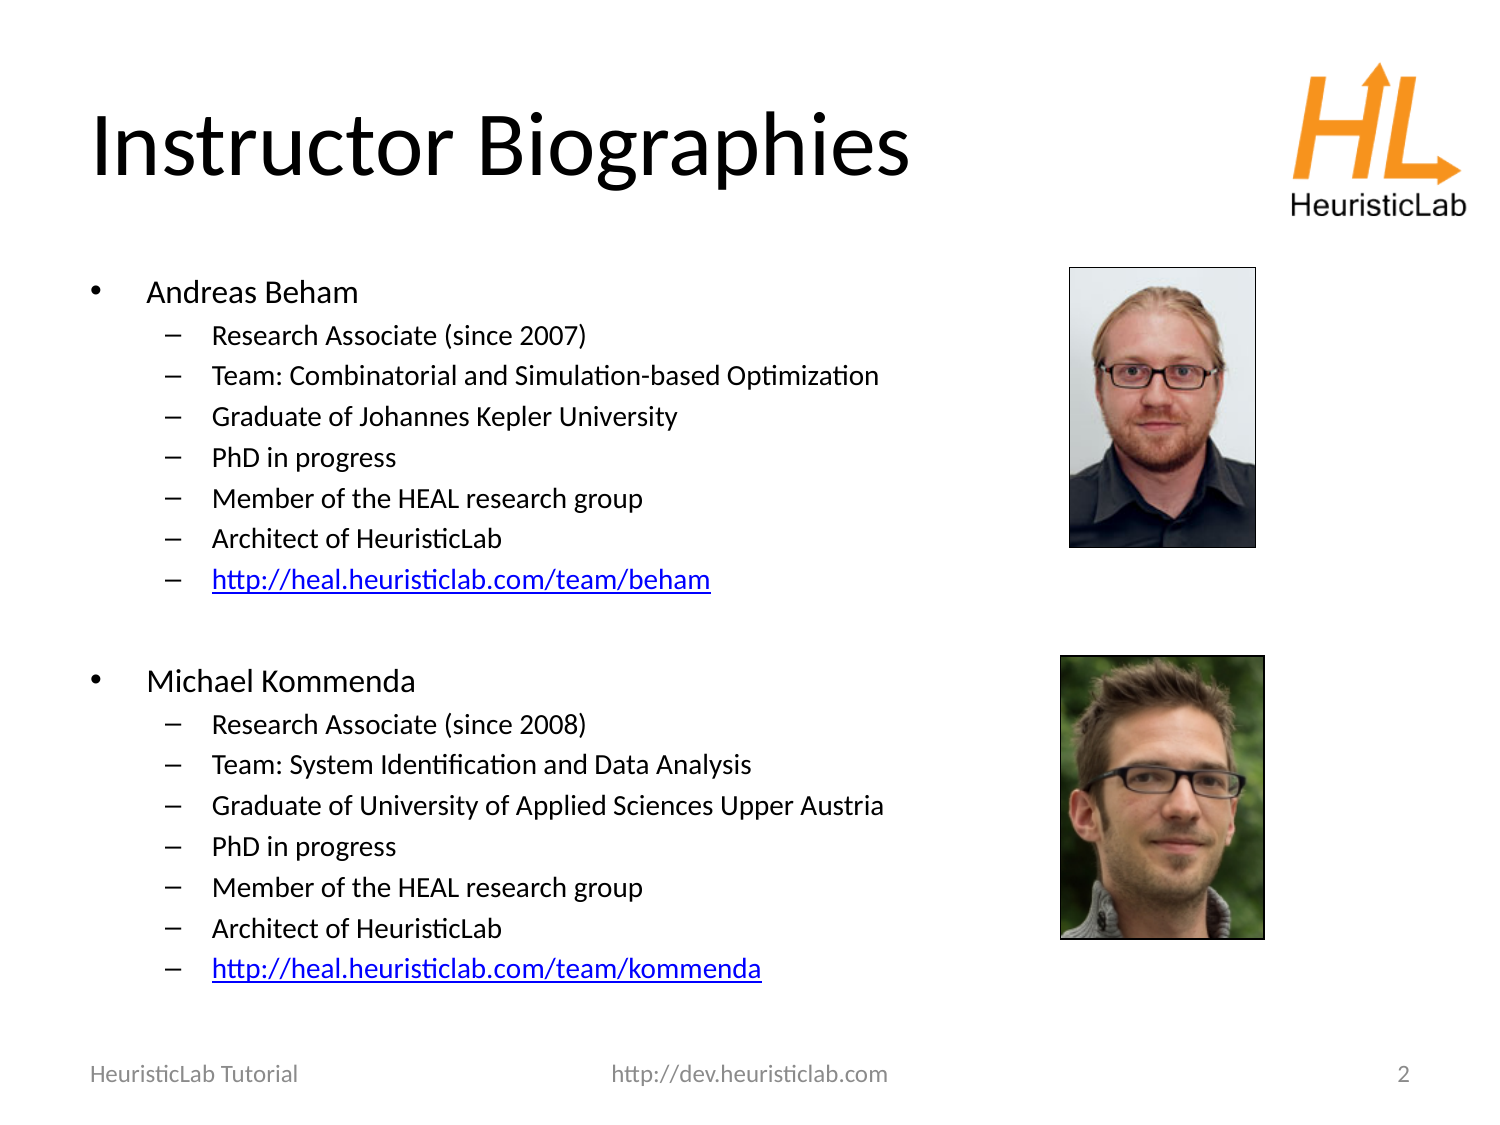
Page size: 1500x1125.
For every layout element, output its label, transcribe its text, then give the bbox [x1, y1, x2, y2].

slide_number HeuristicLab Tutorial [75, 1042, 425, 1103]
picture [1061, 656, 1264, 939]
footer http://dev.heuristiclab.com [512, 1042, 988, 1103]
picture [1068, 266, 1256, 548]
picture [1281, 27, 1474, 244]
title Instructor Biographies [75, 45, 1282, 233]
slide_number 2 [1074, 1042, 1425, 1103]
list Andreas Beham Research Associate (since 2007) Team: Combinatorial and Simulation-based Optimization Graduate of Johannes Kepler University PhD in progress Member of the HEAL research group Architect of HeuristicLab http://heal.heuristiclab.com/team/beham Michael Kommenda Research Associate (since 2008) Team: System Identification and Data Analysis Graduate of University of Applied Sciences Upper Austria PhD in progress Member of the HEAL research group Architect of HeuristicLab http://heal.heuristiclab.com/team/kommenda [75, 262, 1425, 1005]
